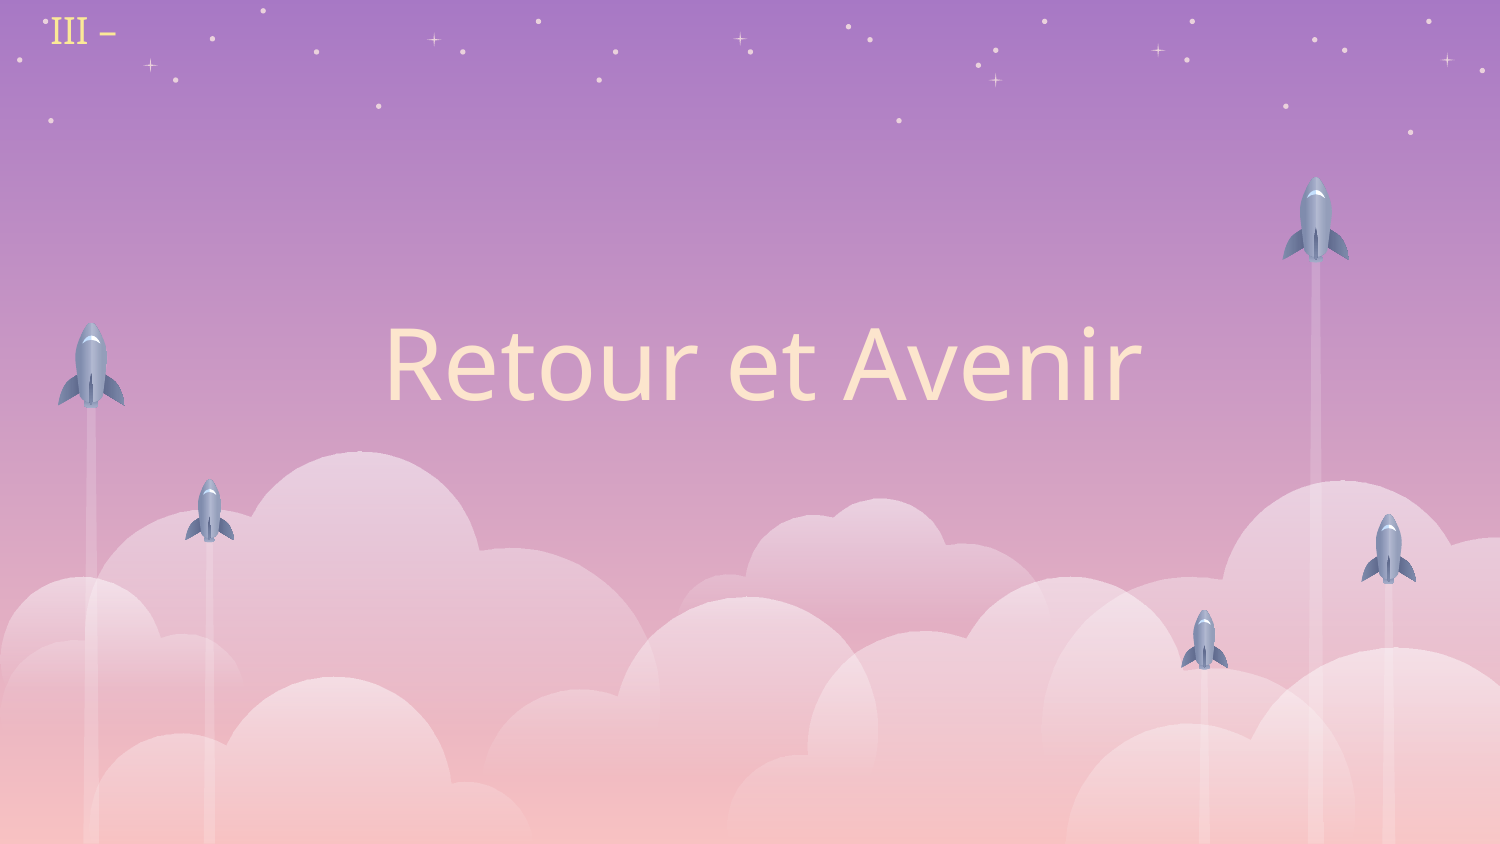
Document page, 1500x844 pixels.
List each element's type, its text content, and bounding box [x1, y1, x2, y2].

title Retour et Avenir [83, 256, 1442, 422]
subtitle III – [0, 0, 188, 66]
